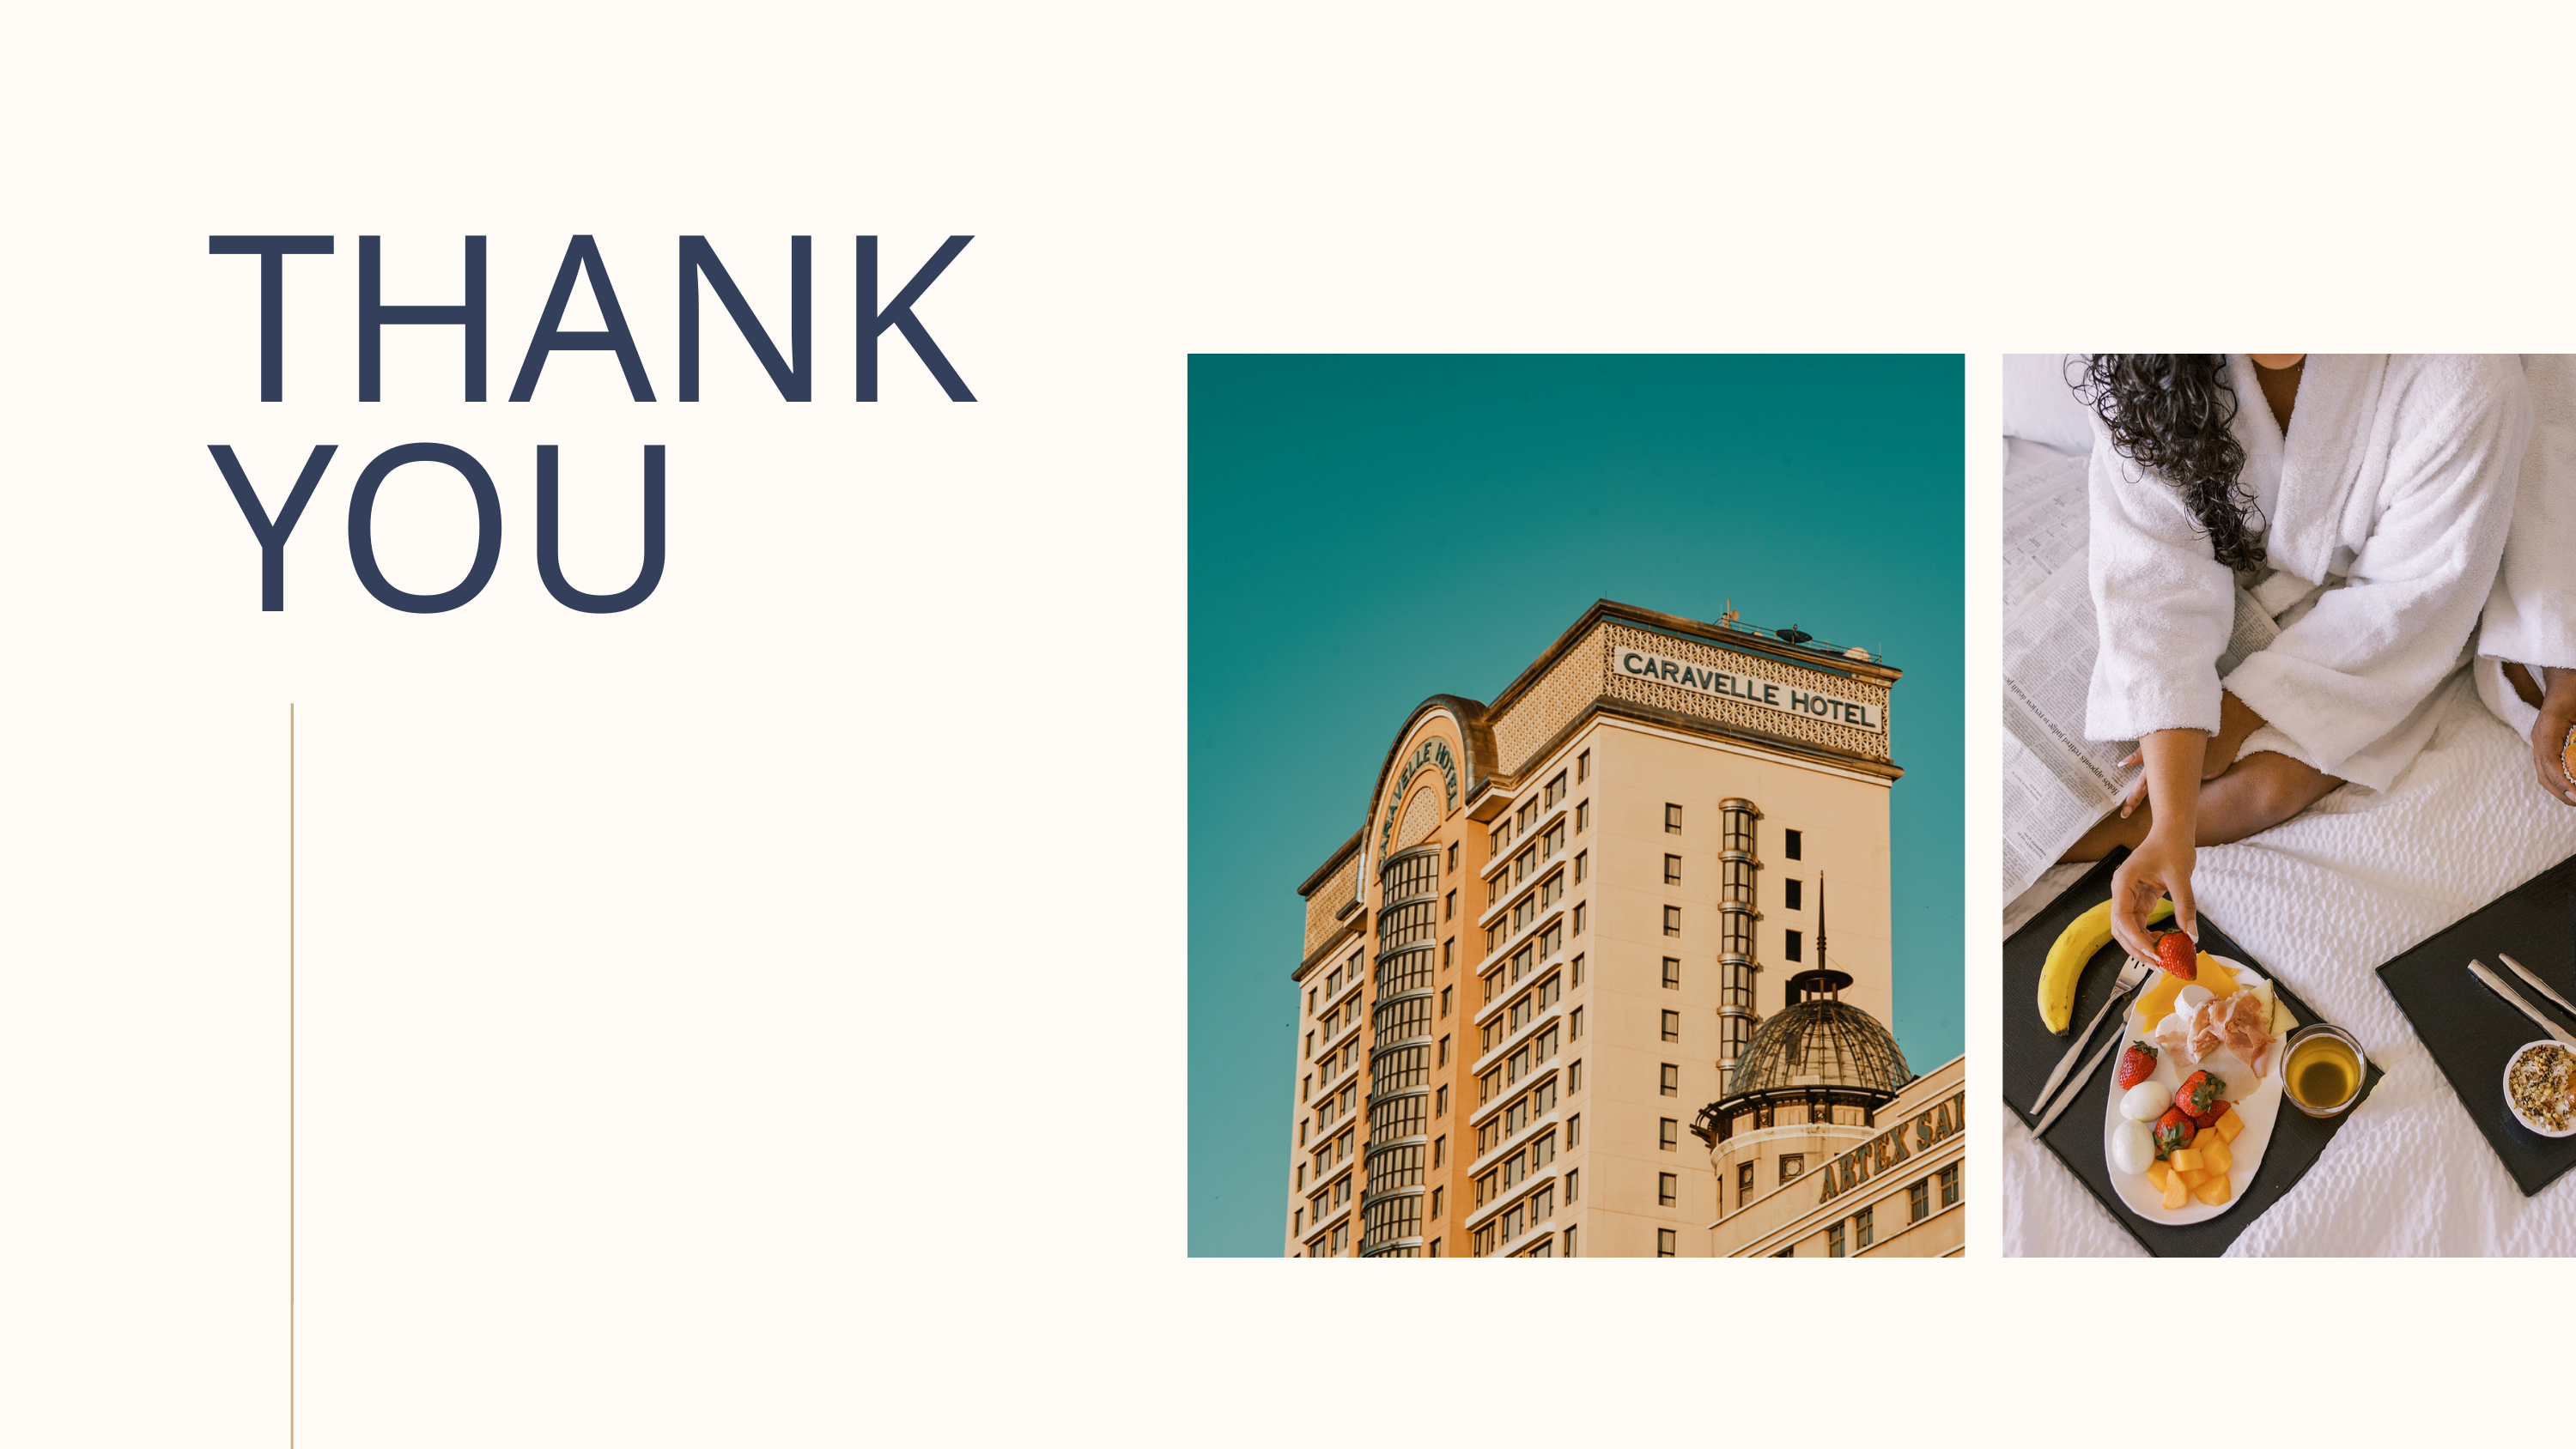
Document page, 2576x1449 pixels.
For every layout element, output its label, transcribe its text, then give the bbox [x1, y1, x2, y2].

text_box THANK YOU [207, 239, 1246, 658]
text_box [2002, 354, 2576, 1258]
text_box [1187, 354, 1965, 1258]
